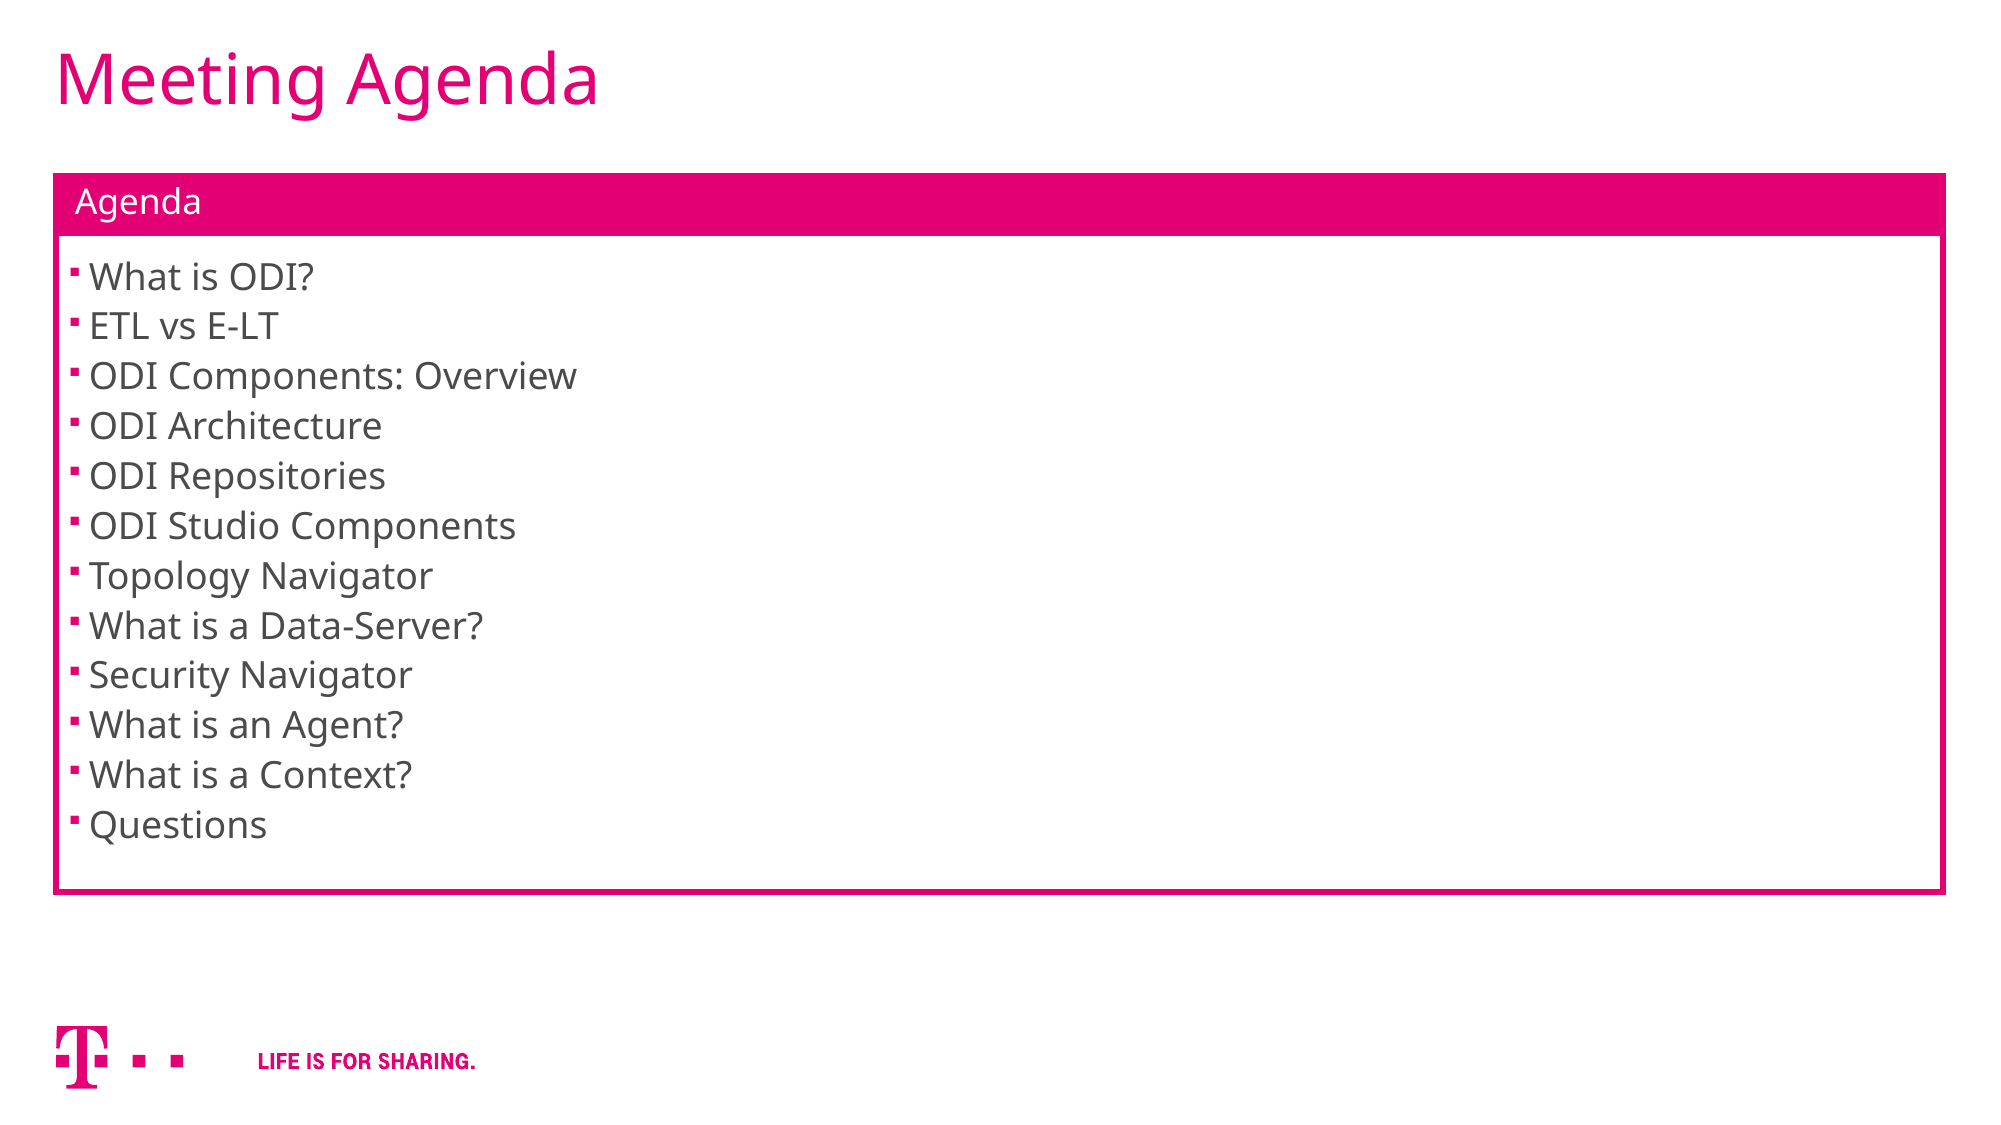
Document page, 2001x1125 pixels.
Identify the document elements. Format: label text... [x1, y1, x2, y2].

text_box [56, 233, 1944, 892]
text_box What is ODI? ETL vs E-LT ODI Components: Overview ODI Architecture ODI Repositories ODI Studio Components Topology Navigator What is a Data-Server? Security Navigator What is an Agent? What is a Context? Questions [56, 251, 1073, 898]
title Meeting Agenda [0, 43, 2000, 132]
text_box Agenda [56, 175, 1944, 231]
